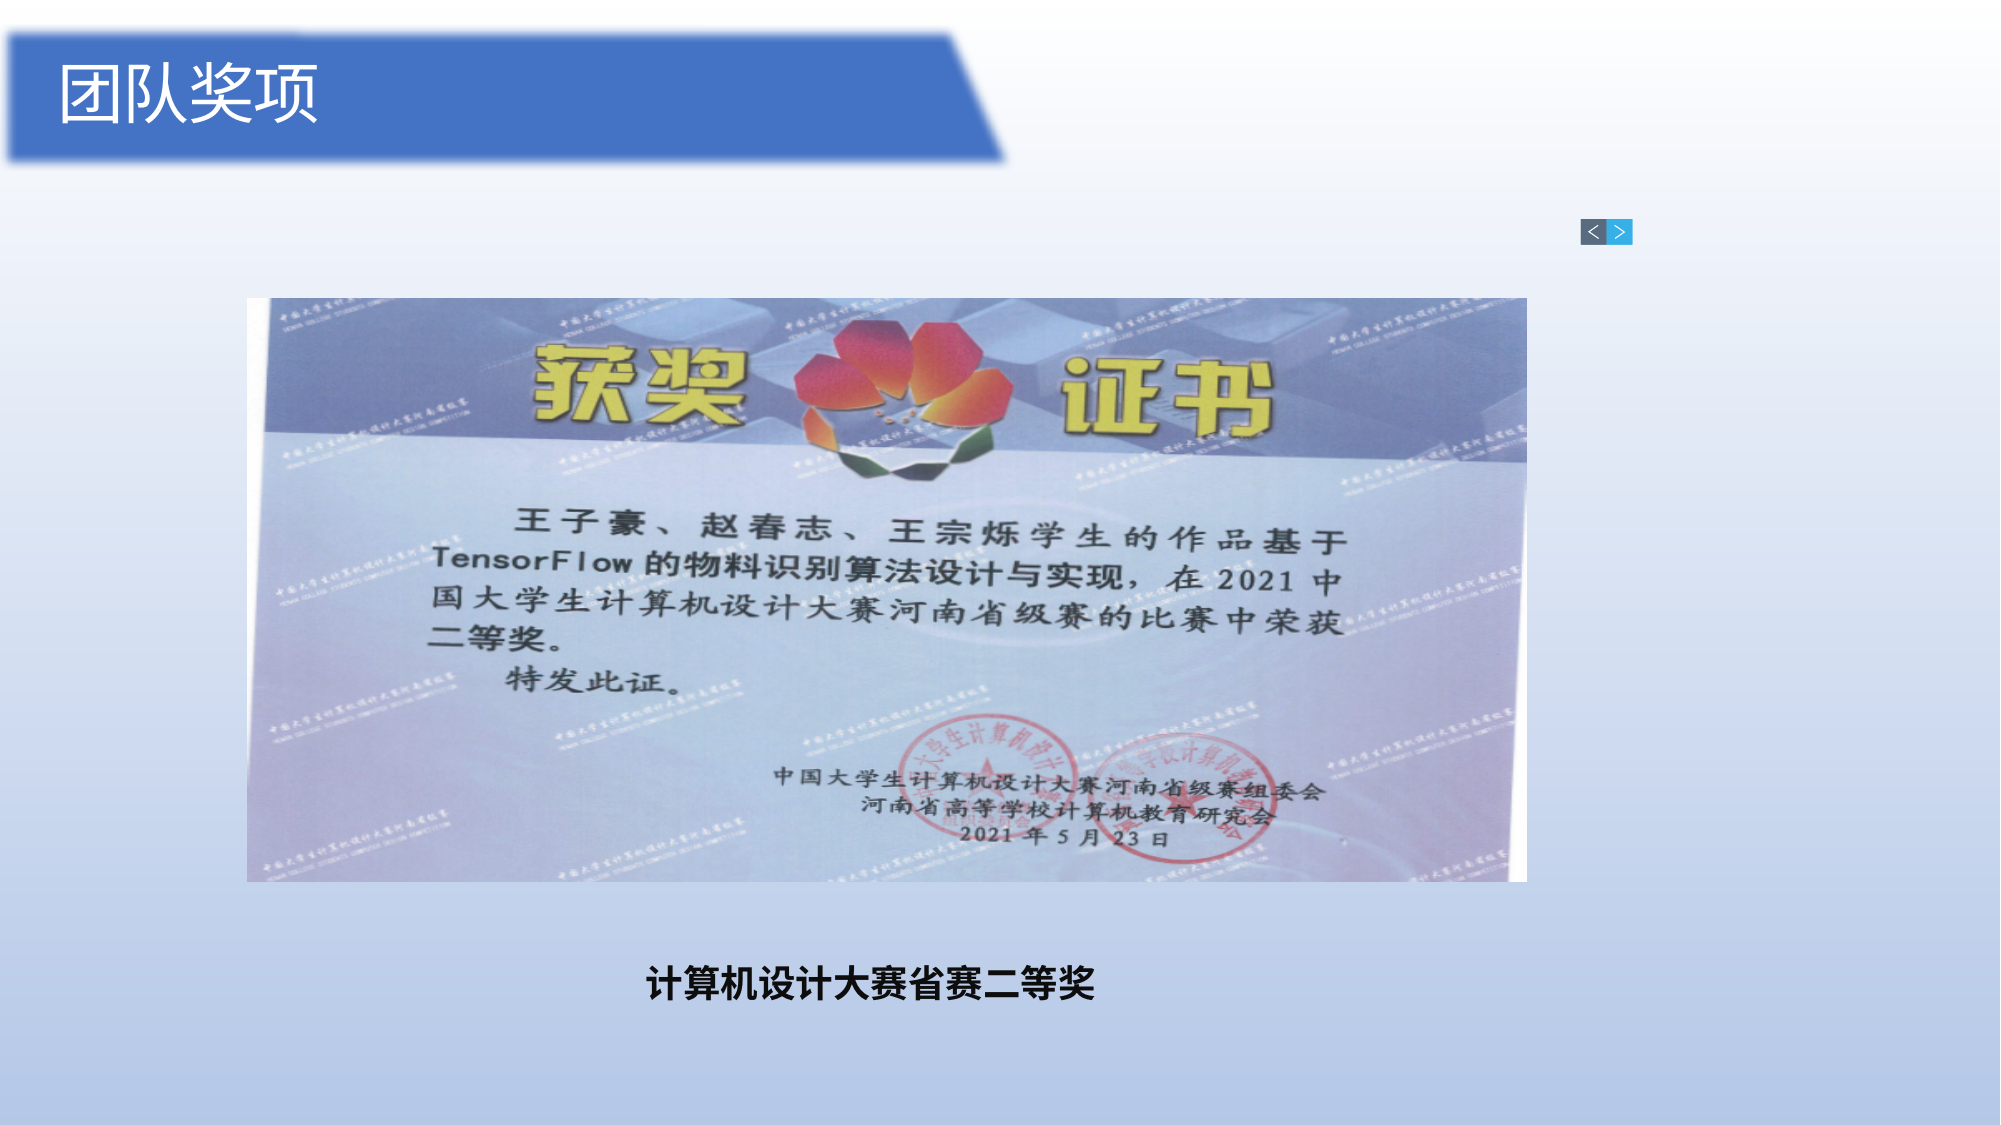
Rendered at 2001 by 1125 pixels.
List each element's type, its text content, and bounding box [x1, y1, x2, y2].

text_box 计算机设计大赛省赛二等奖 [584, 930, 1157, 1013]
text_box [1580, 219, 1606, 245]
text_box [1606, 219, 1633, 245]
text_box [16, 41, 993, 155]
text_box 团队奖项 [45, 54, 951, 140]
picture [247, 298, 1527, 883]
